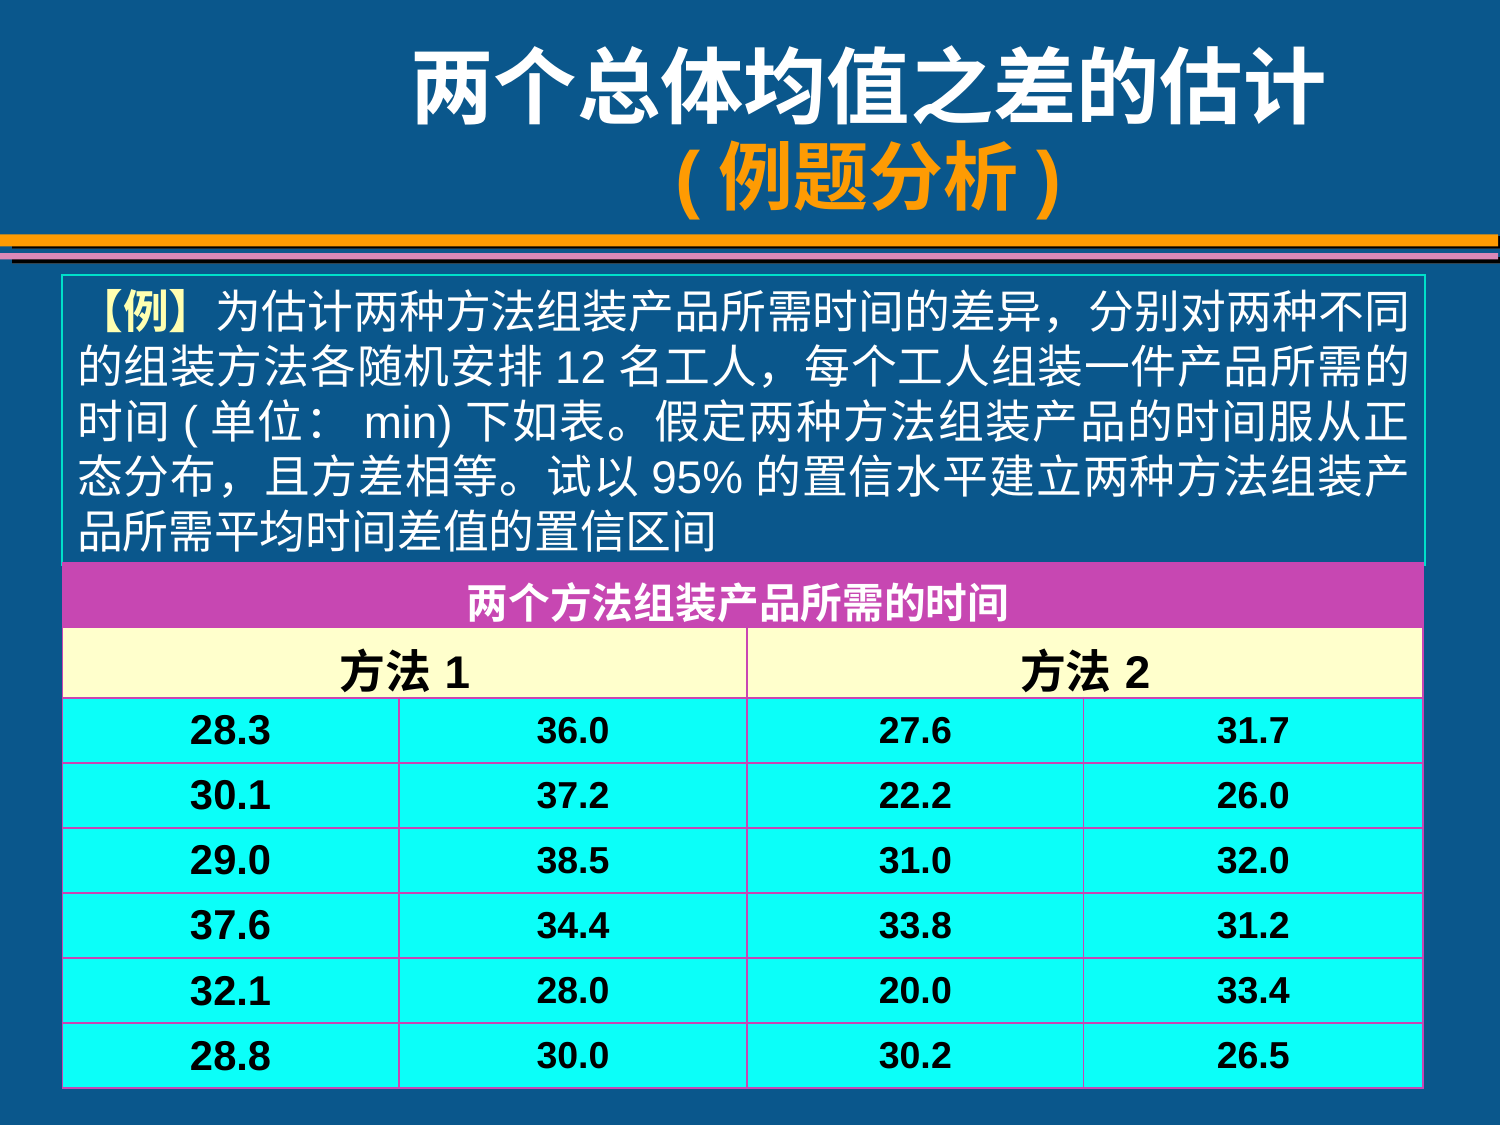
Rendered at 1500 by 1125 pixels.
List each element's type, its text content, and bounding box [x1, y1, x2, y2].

table_cell 31.2 [1084, 894, 1422, 957]
table_cell 方法2 [748, 628, 1422, 697]
table_cell 30.2 [748, 1024, 1083, 1087]
table_cell 27.6 [748, 699, 1083, 762]
table_cell 38.5 [400, 829, 746, 892]
table_cell 26.5 [1084, 1024, 1422, 1087]
table_header 两个方法组装产品所需的时间 [63, 563, 1422, 627]
table_cell 30.0 [400, 1024, 746, 1087]
text_box 【例】为估计两种方法组装产品所需时间的差异，分别对两种不同的组装方法各随机安排12名工人，每个工人组装一件产品所需的时间(单位：min)下如表。假定两种方法组装产品的时间服从正态分布，且方差相等。试以95%的置信水平建立两种方法组装产品所需平均时间差值的置信区间 [62, 275, 1425, 565]
table_cell 31.0 [748, 829, 1083, 892]
table_cell 36.0 [400, 699, 746, 762]
table_cell 22.2 [748, 764, 1083, 827]
table_cell 32.0 [1084, 829, 1422, 892]
table_cell 37.2 [400, 764, 746, 827]
table_cell 28.3 [63, 699, 398, 762]
table_cell 20.0 [748, 959, 1083, 1022]
table_cell 28.8 [63, 1024, 398, 1087]
table_cell 32.1 [63, 959, 398, 1022]
table_cell 28.0 [400, 959, 746, 1022]
table_cell 37.6 [63, 894, 398, 957]
table_cell 26.0 [1084, 764, 1422, 827]
table_cell 29.0 [63, 829, 398, 892]
table_cell 31.7 [1084, 699, 1422, 762]
table_cell 33.8 [748, 894, 1083, 957]
table_cell 30.1 [63, 764, 398, 827]
table_cell 34.4 [400, 894, 746, 957]
table_cell 33.4 [1084, 959, 1422, 1022]
title 两个总体均值之差的估计 (例题分析) [300, 37, 1438, 225]
table_cell 方法1 [63, 628, 746, 697]
